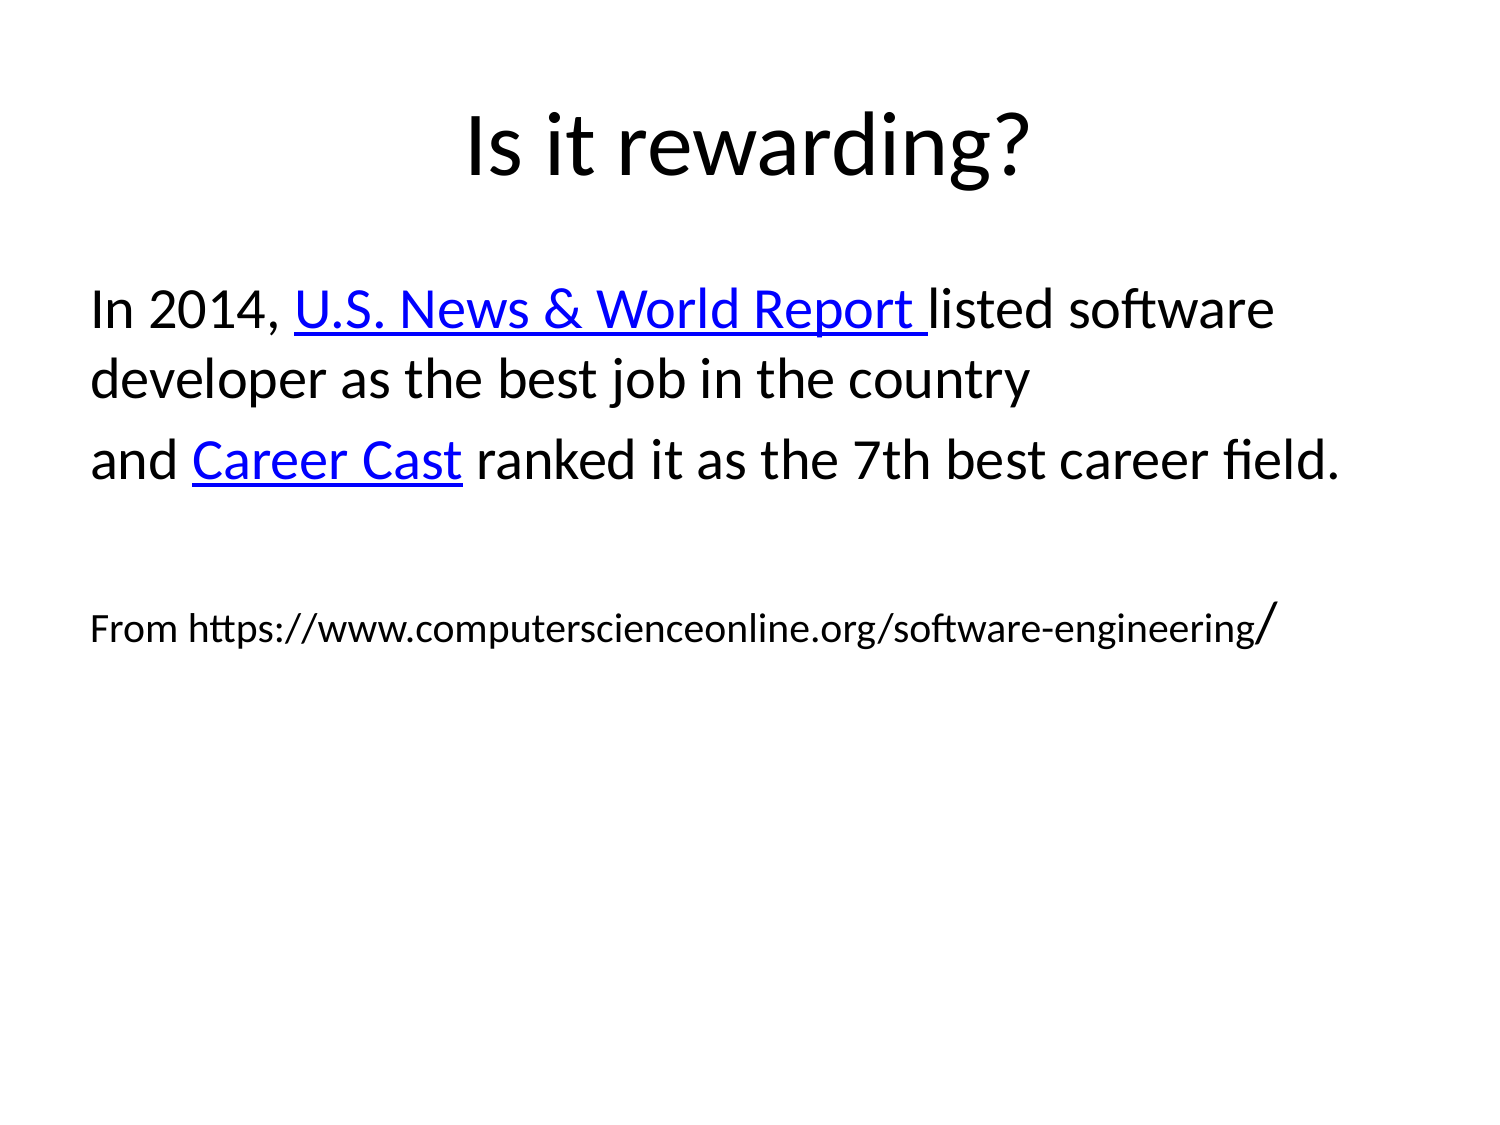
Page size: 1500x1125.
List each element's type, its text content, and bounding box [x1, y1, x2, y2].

title Is it rewarding? [75, 45, 1425, 233]
list In 2014, U.S. News & World Report listed software developer as the best job in the country and Career Cast ranked it as the 7th best career field. From https://www.computerscienceonline.org/software-engineering/ [75, 262, 1425, 1005]
